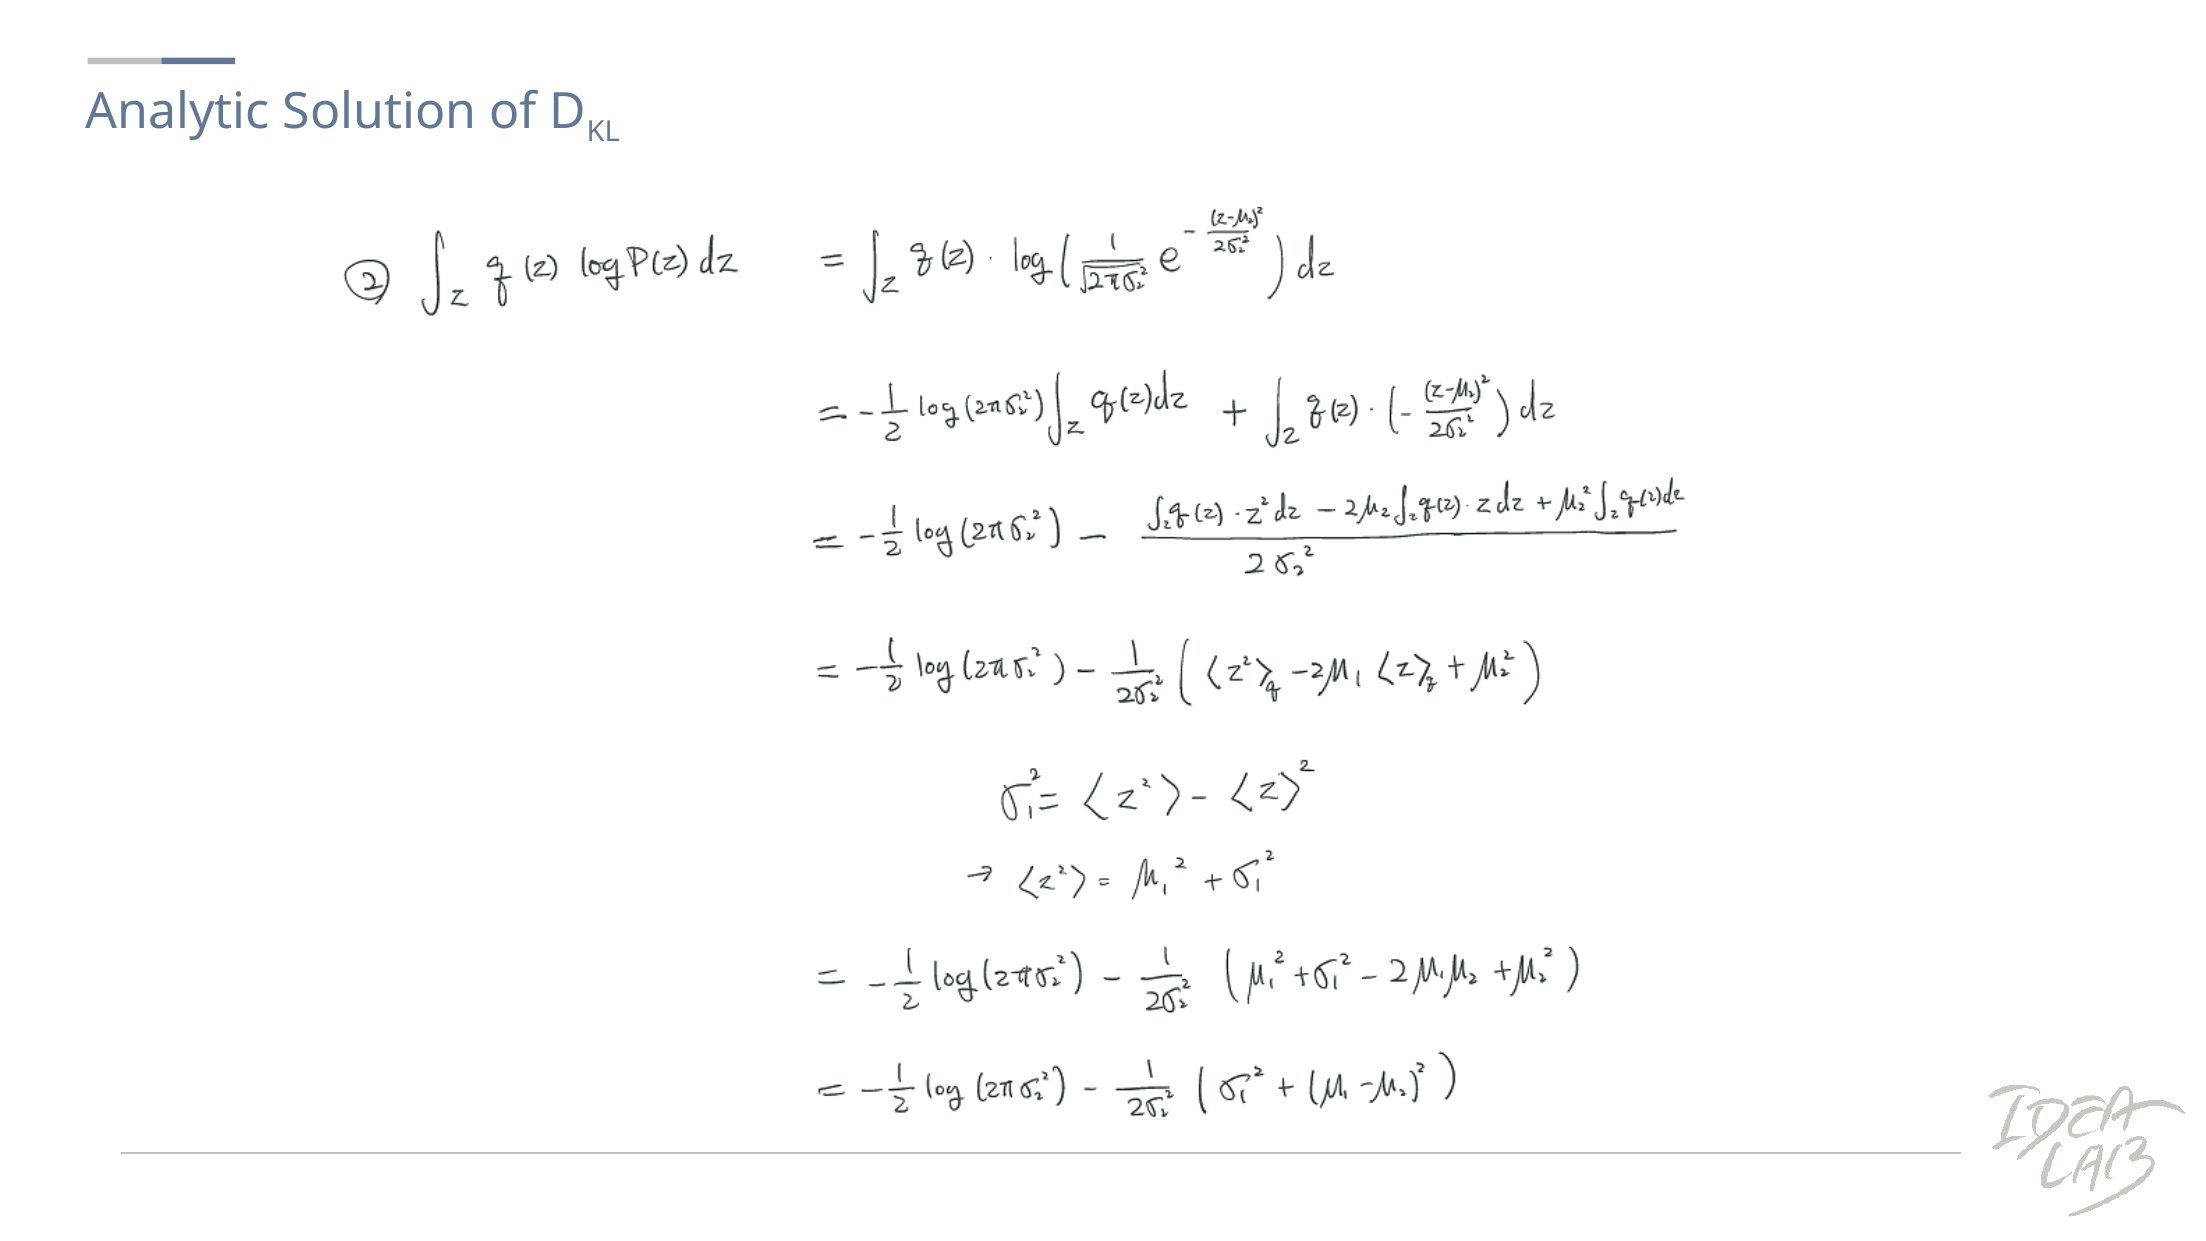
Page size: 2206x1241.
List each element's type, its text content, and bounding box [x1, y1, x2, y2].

picture [327, 207, 1709, 1149]
text_box Analytic Solution of DKL [70, 71, 1103, 155]
